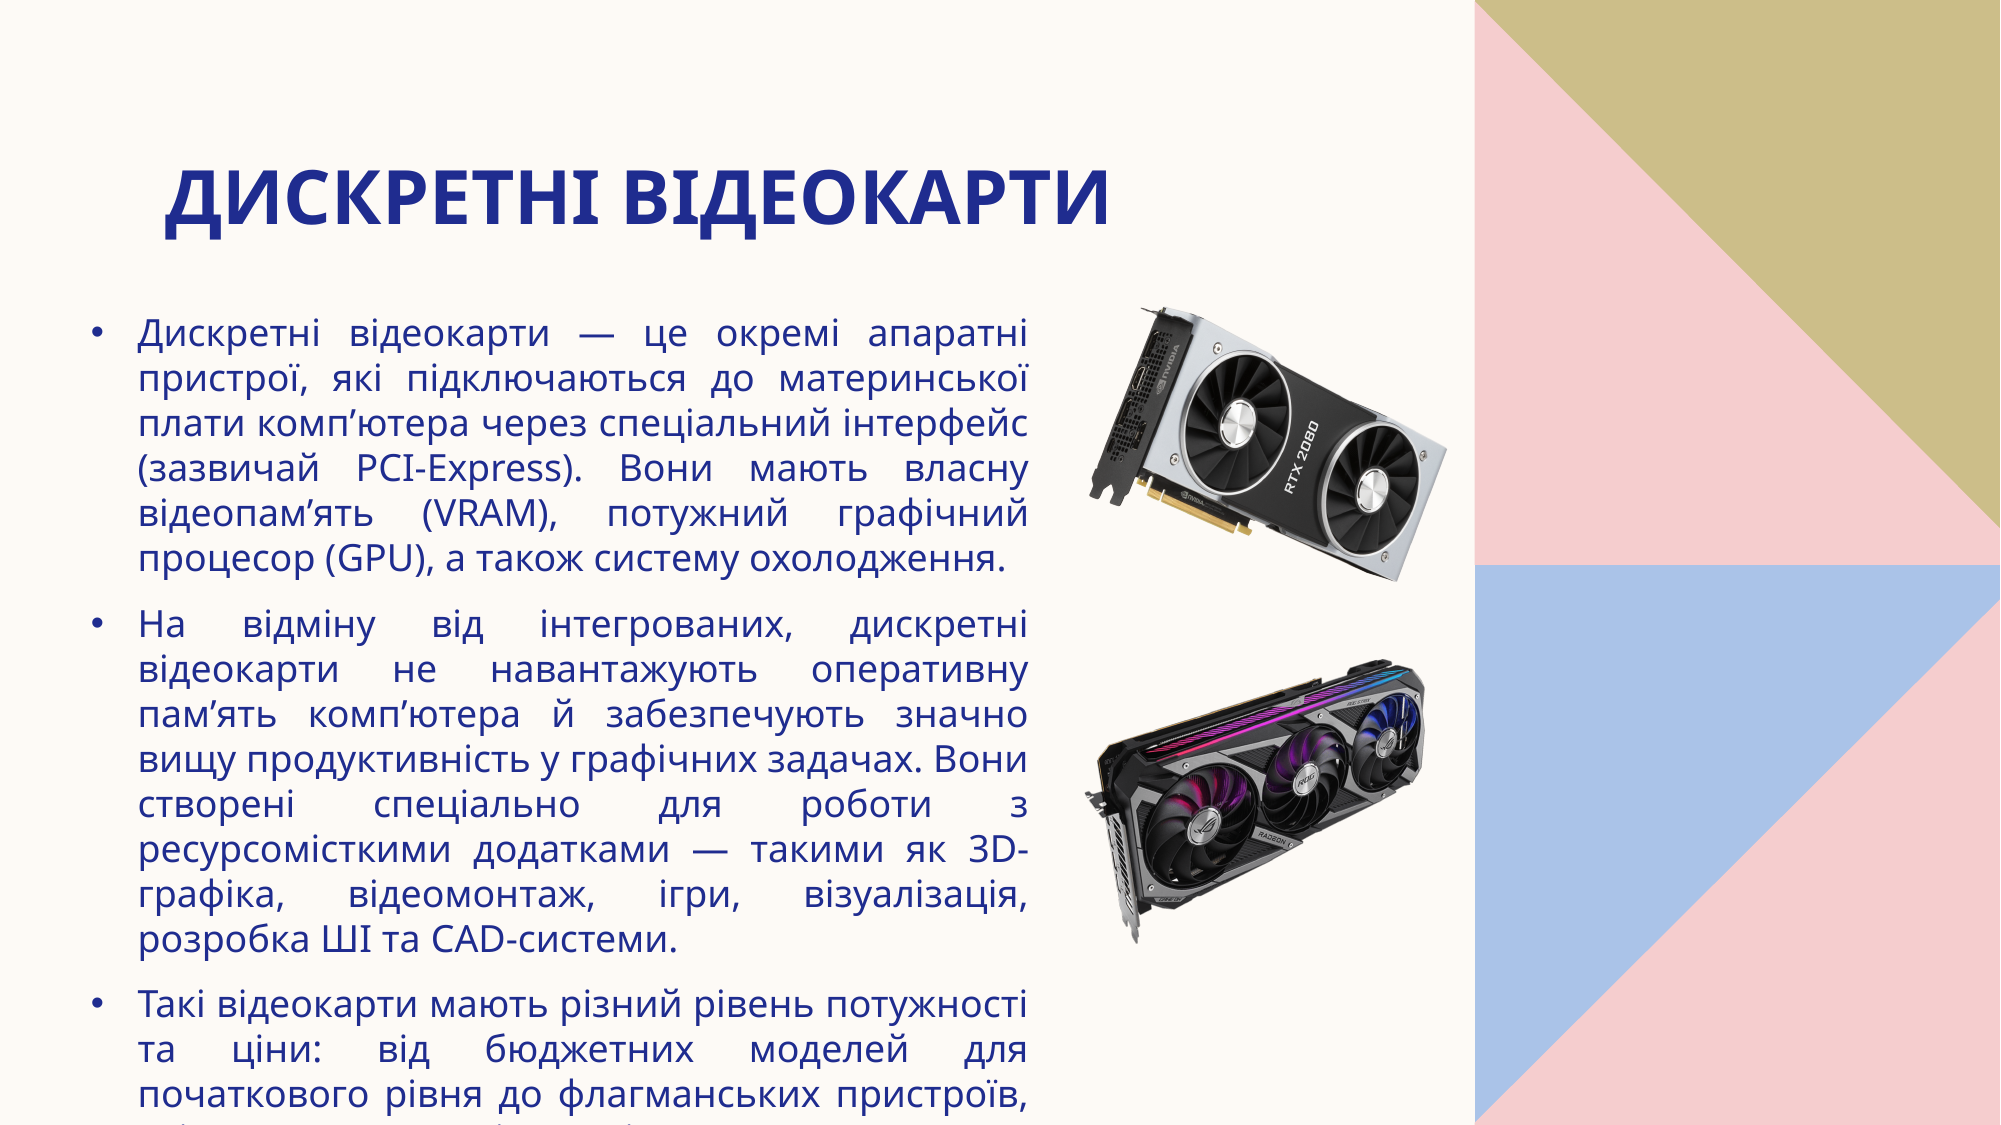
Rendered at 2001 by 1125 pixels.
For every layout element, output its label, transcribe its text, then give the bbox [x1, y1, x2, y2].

picture [1072, 654, 1455, 948]
title Дискретні відеокарти [150, 39, 1429, 240]
picture [1045, 264, 1503, 630]
list Дискретні відеокарти — це окремі апаратні пристрої, які підключаються до материнської плати комп’ютера через спеціальний інтерфейс (зазвичай PCI-Express). Вони мають власну відеопам’ять (VRAM), потужний графічний процесор (GPU), а також систему охолодження. На відміну від інтегрованих, дискретні відеокарти не навантажують оперативну пам’ять комп’ютера й забезпечують значно вищу продуктивність у графічних задачах. Вони створені спеціально для роботи з ресурсомісткими додатками — такими як 3D-графіка, відеомонтаж, ігри, візуалізація, розробка ШІ та CAD-системи. Такі відеокарти мають різний рівень потужності та ціни: від бюджетних моделей для початкового рівня до флагманських пристроїв, які коштують тисячі доларів. [75, 308, 1045, 989]
